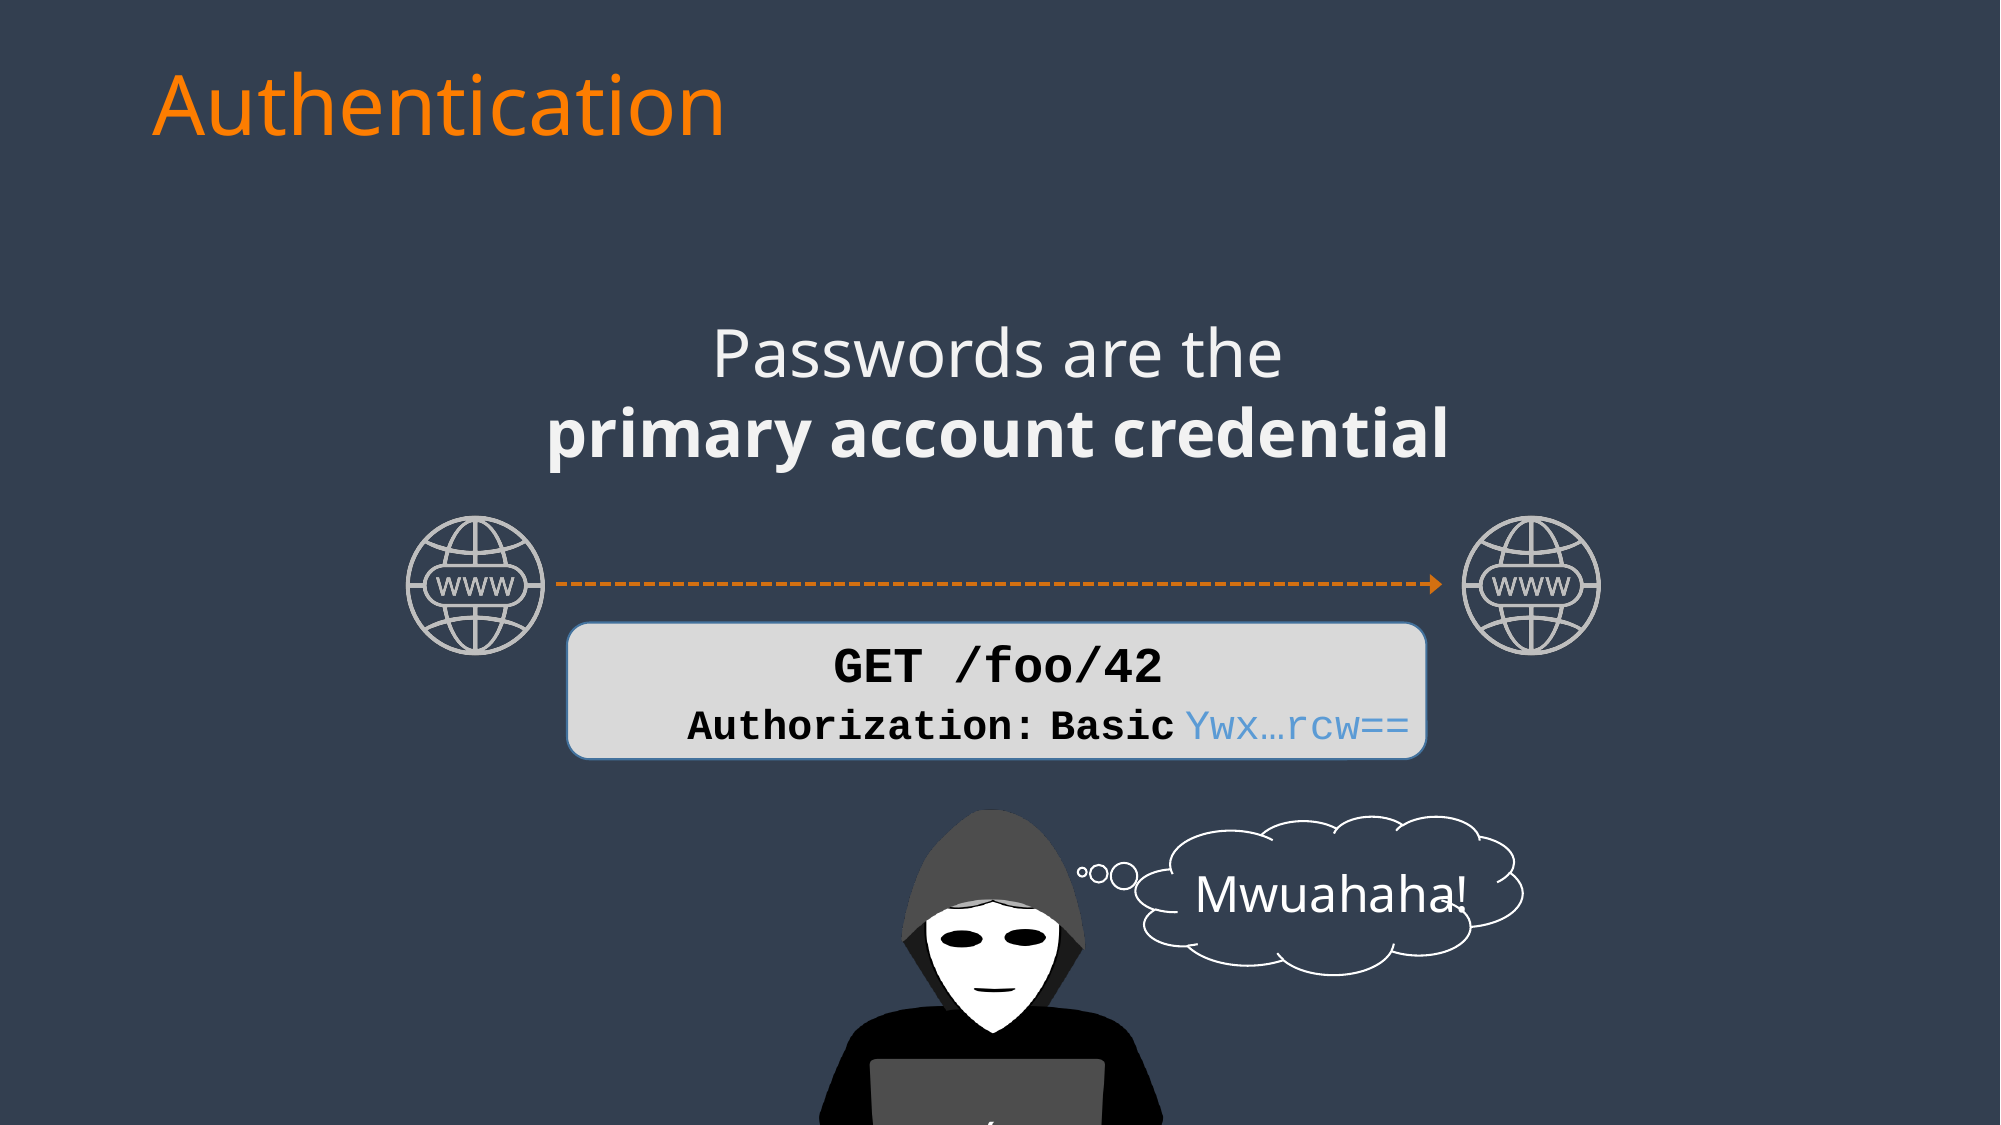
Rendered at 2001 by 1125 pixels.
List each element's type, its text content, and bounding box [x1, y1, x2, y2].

text_box [1180, 930, 1472, 977]
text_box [400, 503, 1609, 760]
text_box [1180, 815, 1524, 920]
picture [778, 787, 1180, 1125]
text_box Mwuahaha! [1180, 854, 1504, 930]
list Authentication [137, 55, 1863, 770]
